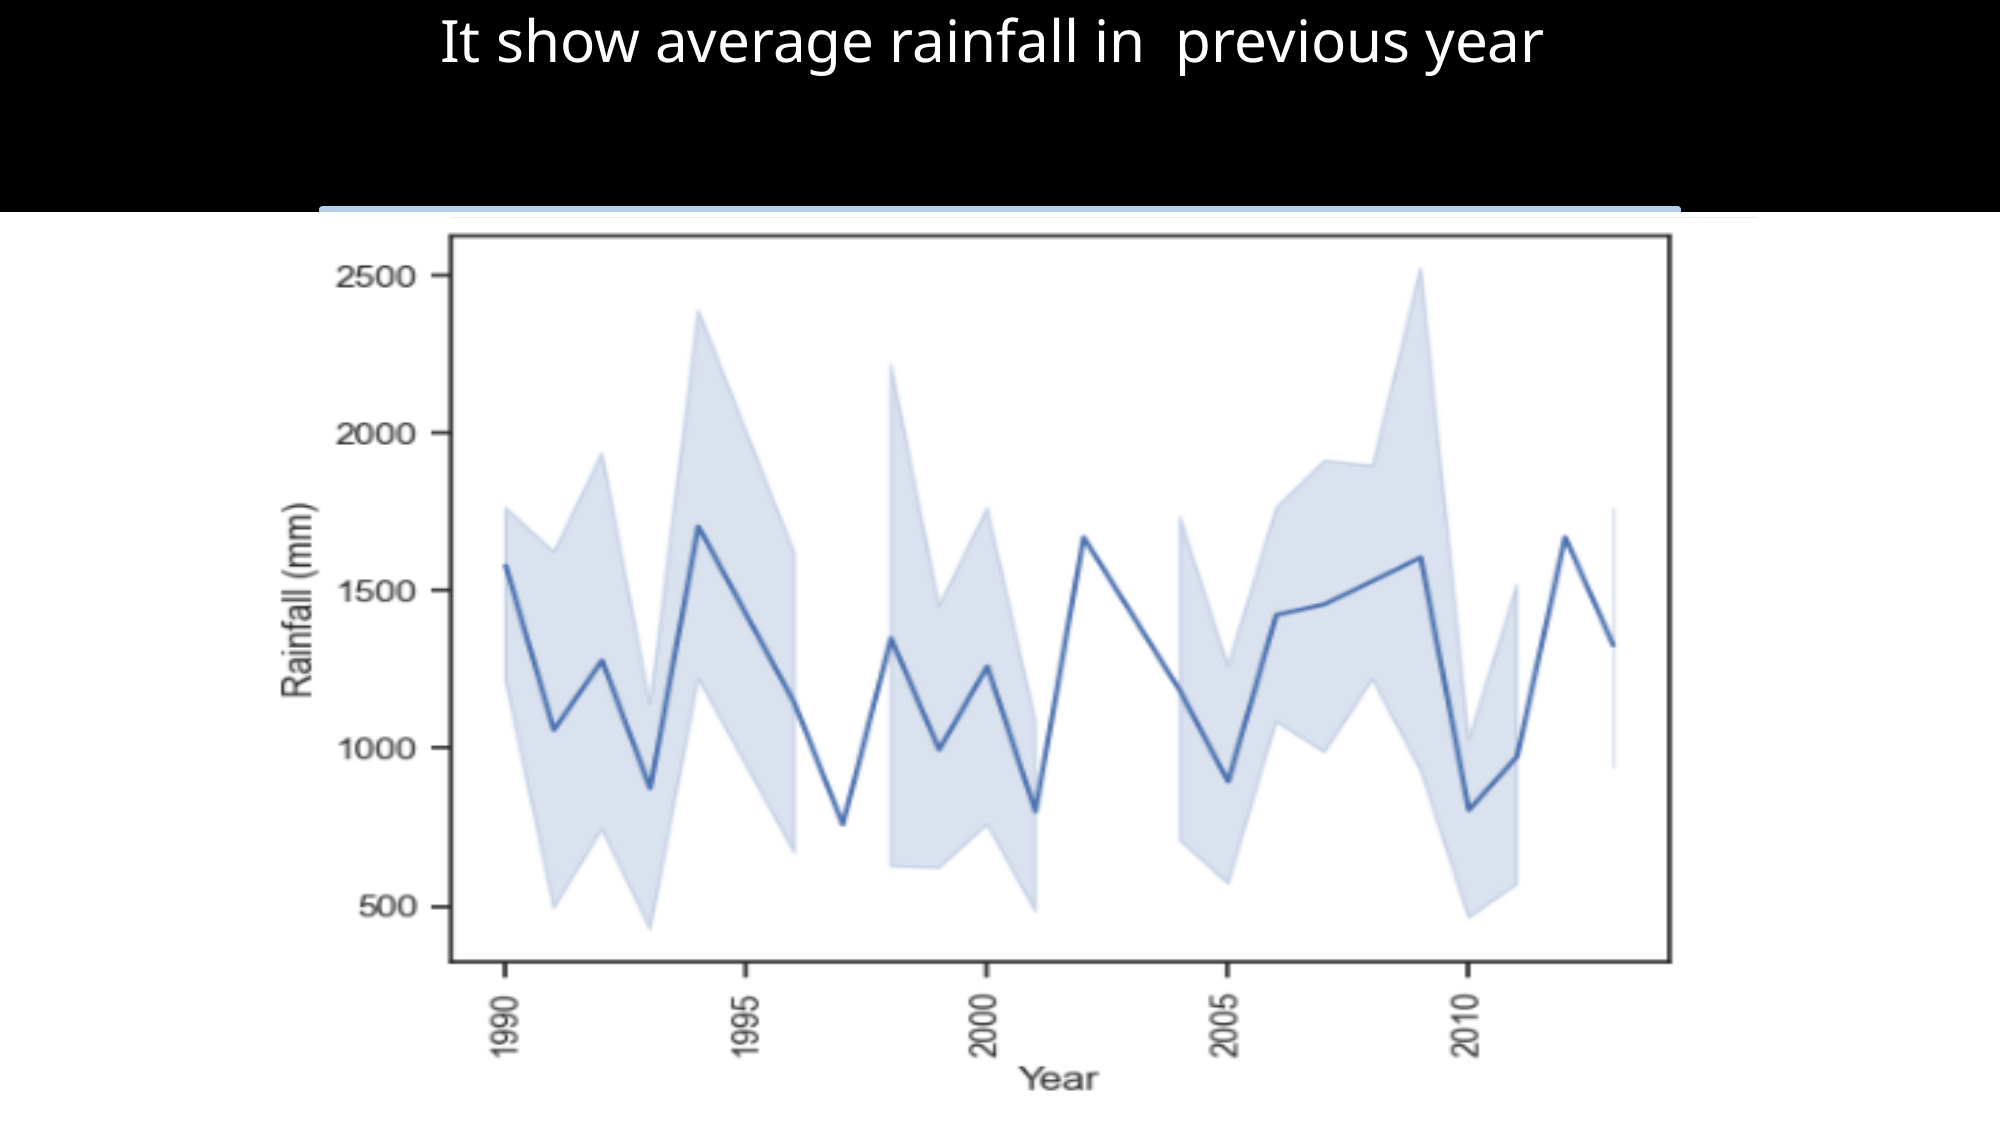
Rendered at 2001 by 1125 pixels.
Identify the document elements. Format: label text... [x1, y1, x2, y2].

picture [0, 212, 2000, 1125]
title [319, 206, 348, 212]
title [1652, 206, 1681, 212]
text_box It show average rainfall in previous year [348, 0, 1652, 212]
